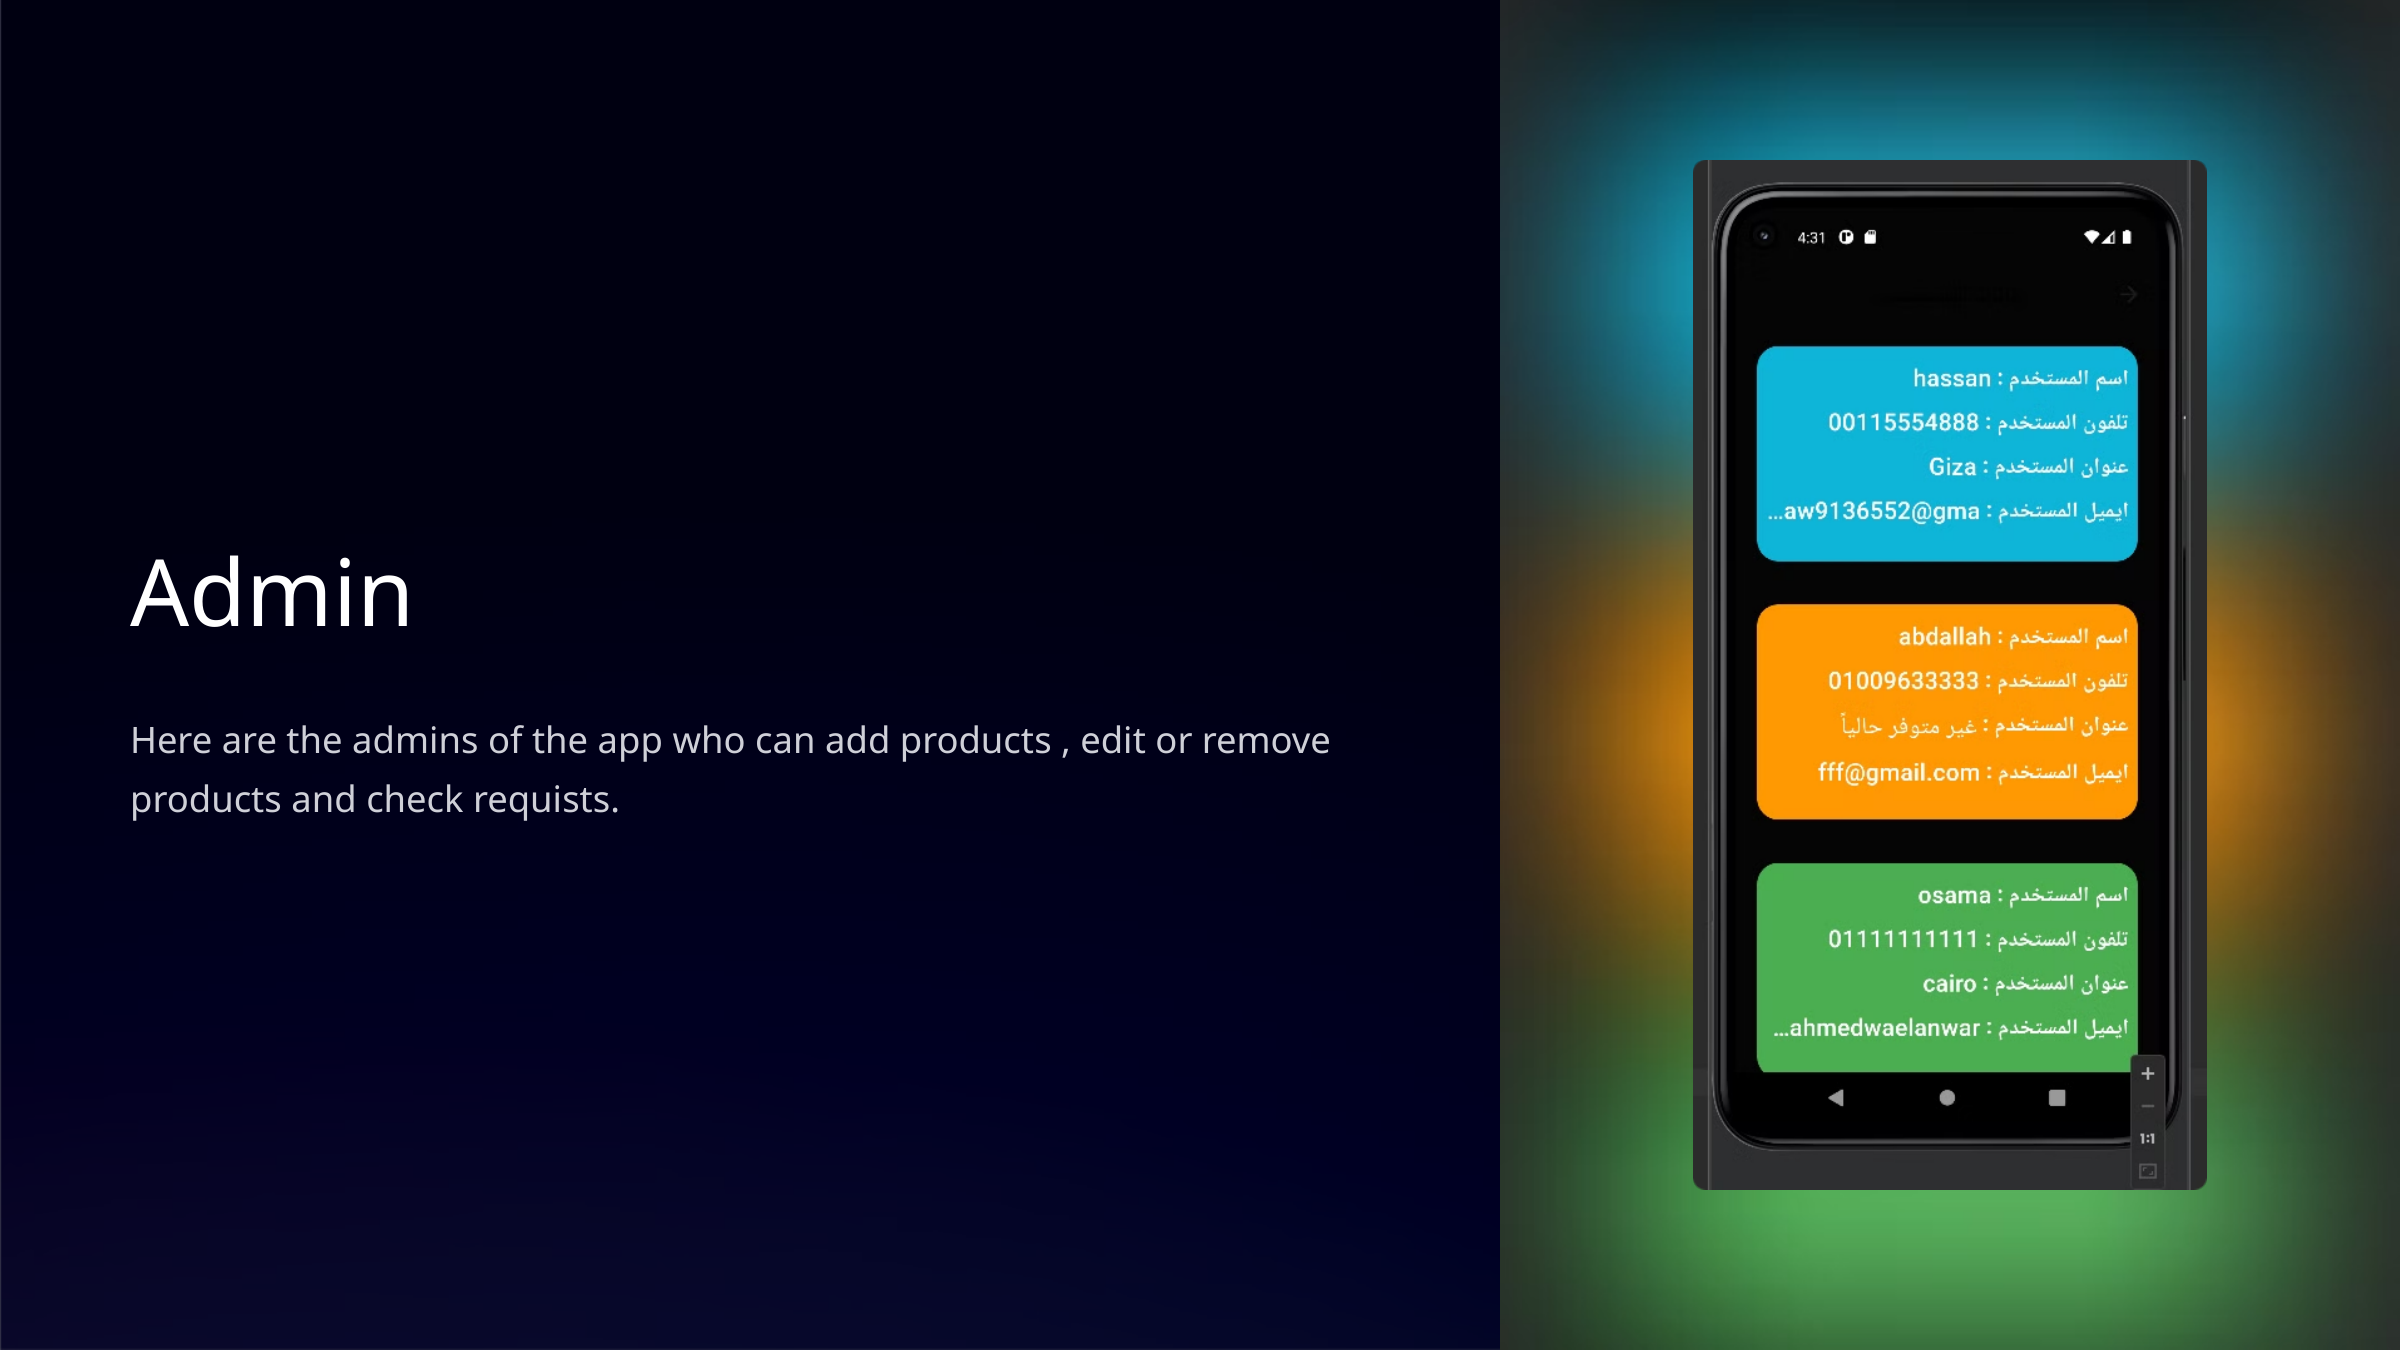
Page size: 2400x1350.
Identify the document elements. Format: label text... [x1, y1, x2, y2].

picture [1499, 0, 2400, 1350]
text_box Admin [130, 529, 1061, 646]
text_box Here are the admins of the app who can add products , edit or remove products and check requists. [130, 701, 1370, 821]
